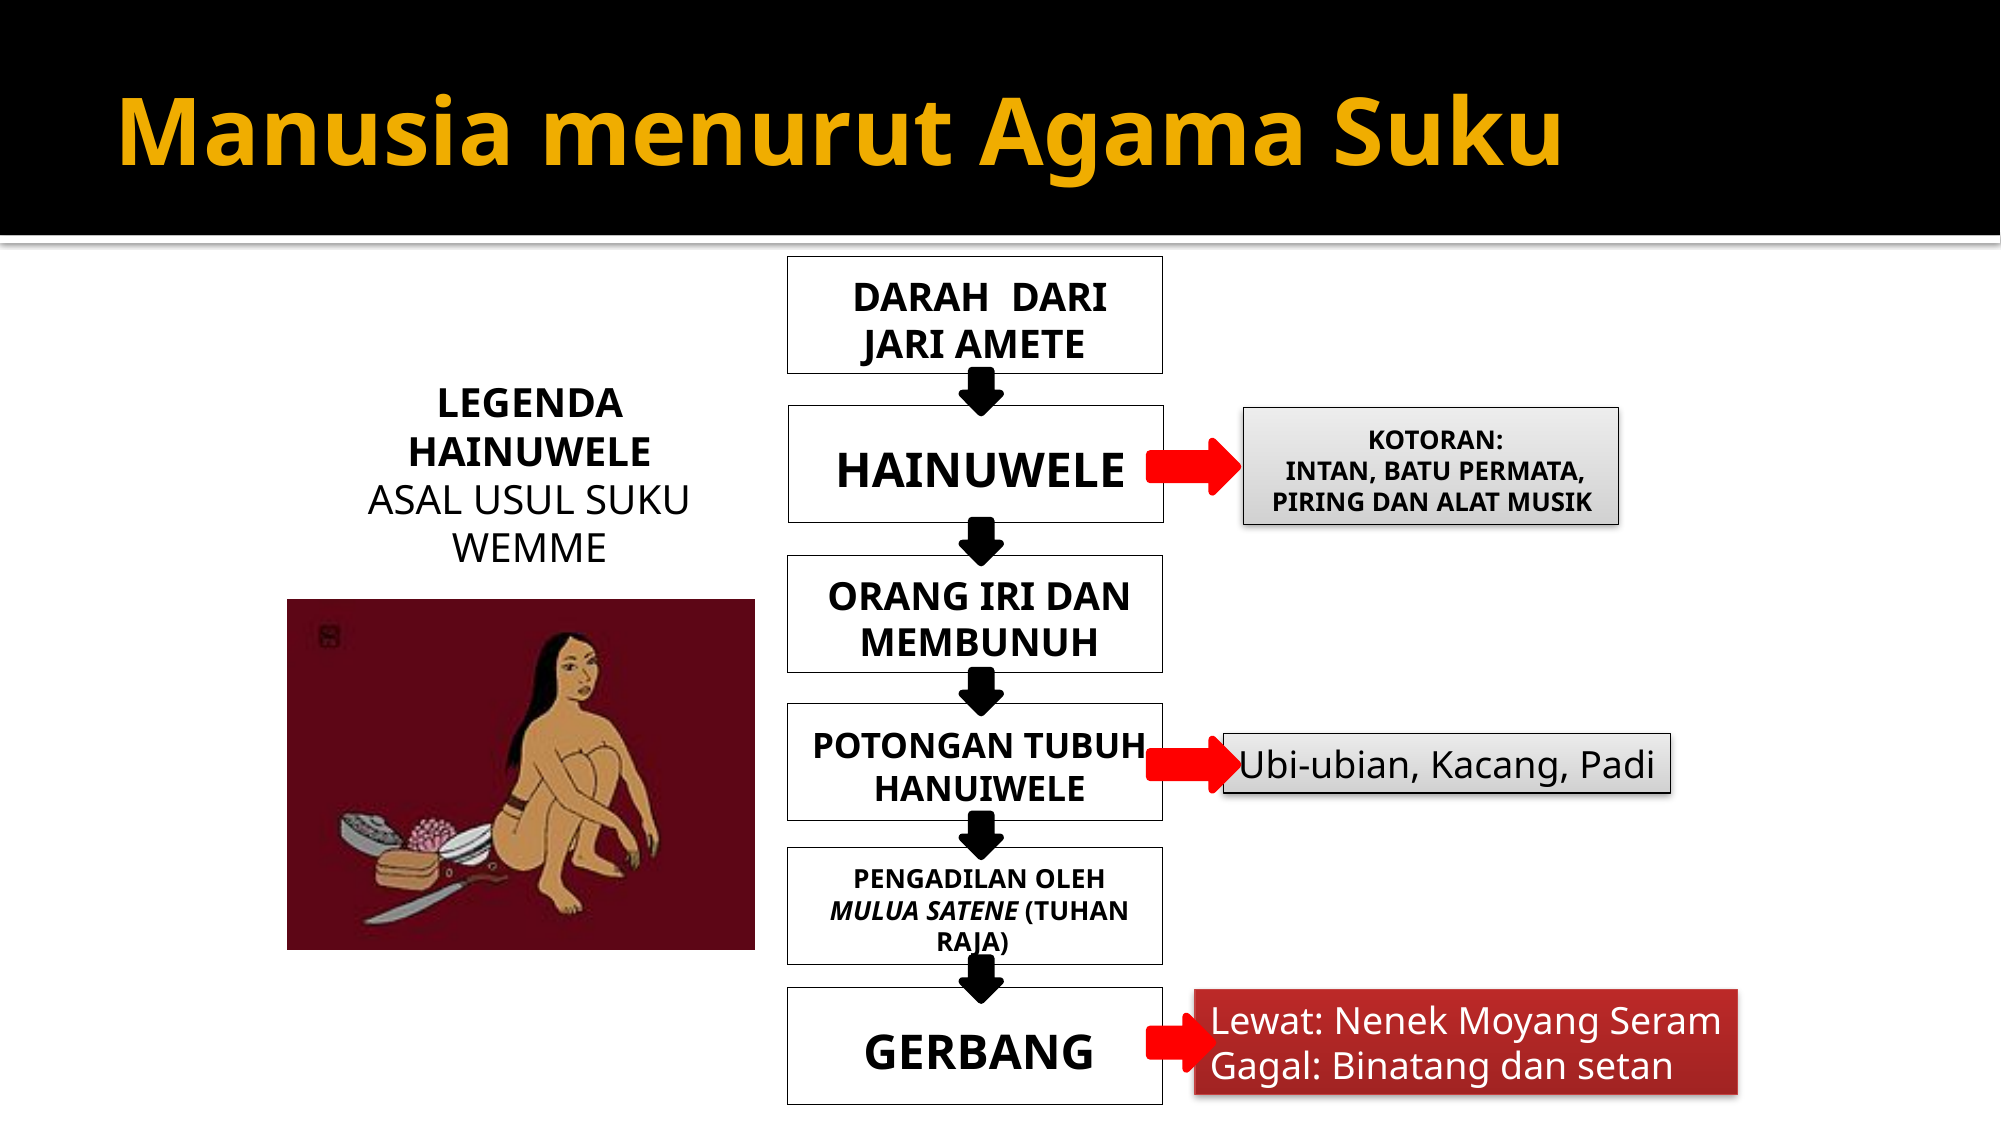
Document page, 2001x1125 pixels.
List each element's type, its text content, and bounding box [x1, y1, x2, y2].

list Gerbang [787, 987, 1163, 1105]
list Potongan tubuh HANUIWELE [787, 703, 1163, 821]
list ORANG IRI dan MEMBUNUH [787, 555, 1163, 673]
text_box Ubi-ubian, Kacang, Padi [1223, 733, 1671, 794]
text_box [1145, 437, 1242, 496]
text_box [958, 954, 1004, 1004]
text_box [958, 366, 1004, 417]
list Legenda Hainuwele Asal Usul Suku Wemme [337, 362, 713, 580]
title Manusia menurut Agama Suku [99, 24, 1900, 231]
text_box [1145, 735, 1242, 794]
list Pengadilan oleh Mulua Satene (Tuhan Raja) [787, 847, 1163, 965]
list KOTORAN: intan, batu permata, piring dan alat musik [1243, 407, 1619, 525]
list Darah dari jari AMETE [787, 256, 1163, 374]
list Hainuwele [788, 405, 1164, 523]
text_box [958, 516, 1004, 567]
text_box [958, 666, 1004, 717]
text_box [1145, 1012, 1217, 1073]
text_box [958, 810, 1004, 861]
text_box Lewat: Nenek Moyang Seram Gagal: Binatang dan setan [1194, 989, 1738, 1095]
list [287, 599, 755, 950]
